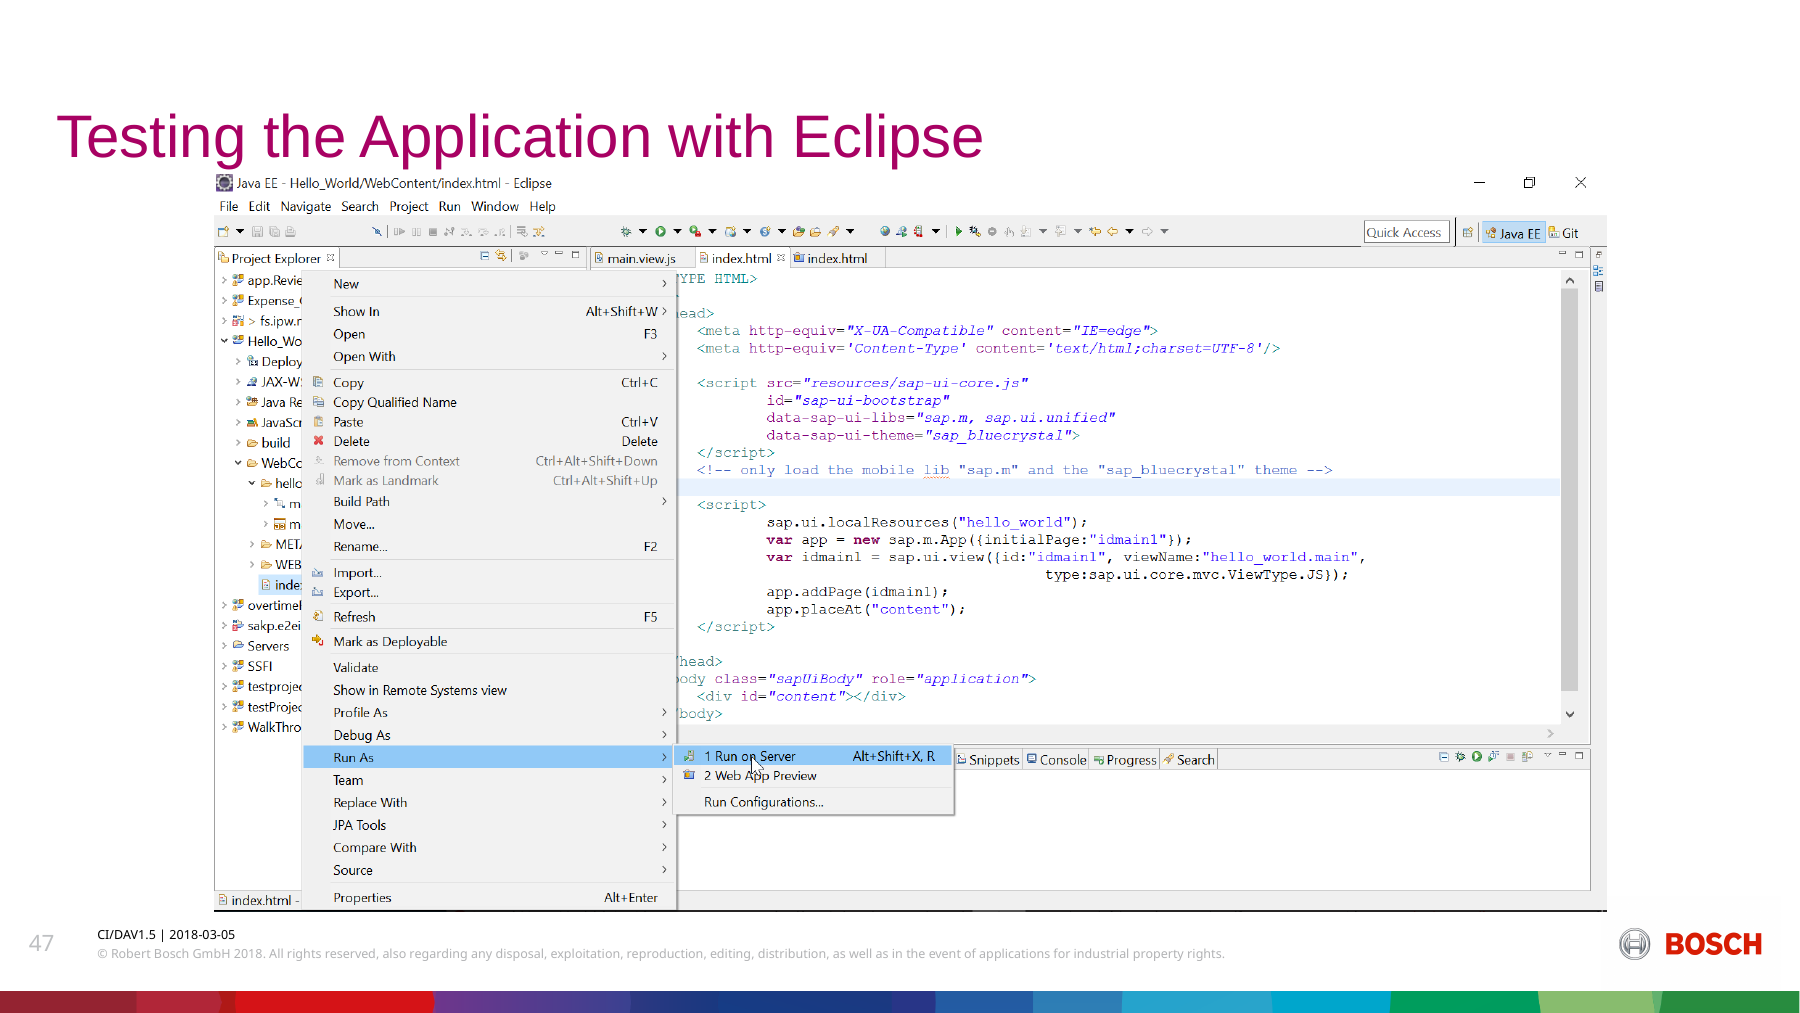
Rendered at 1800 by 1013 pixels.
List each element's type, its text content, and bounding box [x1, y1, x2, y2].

picture [214, 170, 1607, 912]
picture [1390, 991, 1800, 1013]
title Testing the Application with Eclipse [56, 106, 1406, 171]
picture [0, 991, 1272, 1013]
